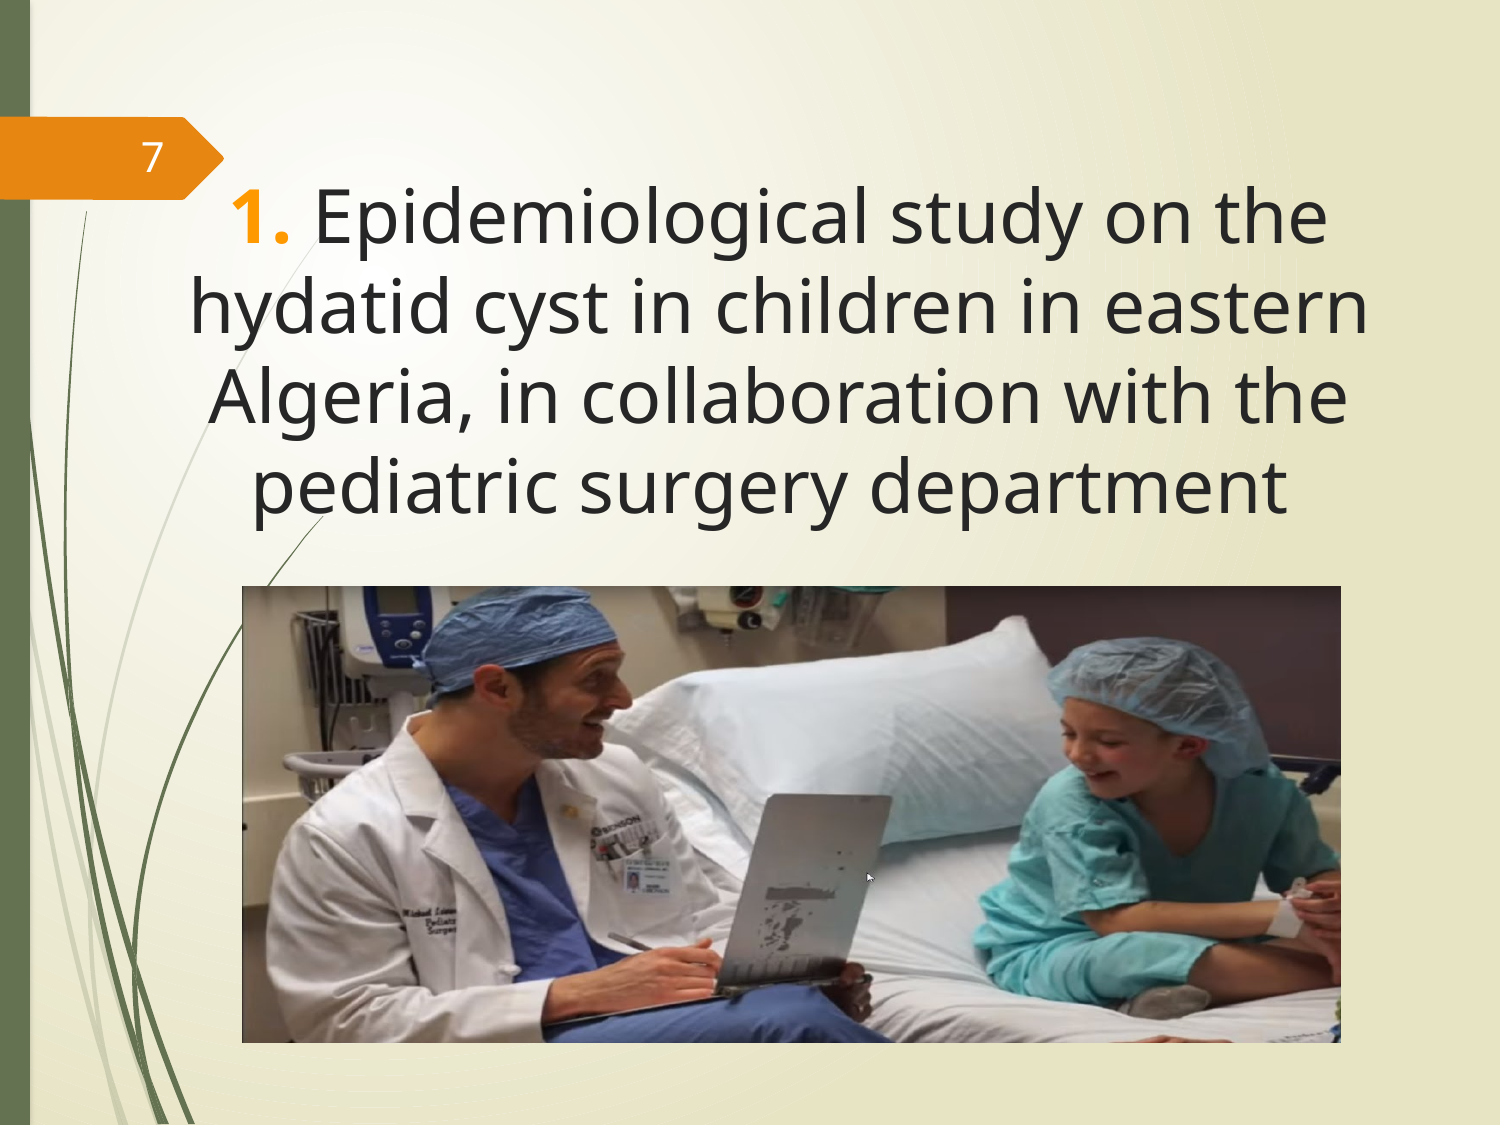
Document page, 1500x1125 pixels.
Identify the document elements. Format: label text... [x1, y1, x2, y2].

slide_number 7 [83, 129, 180, 190]
title 1. Epidemiological study on the hydatid cyst in children in eastern Algeria, in collaboration with the pediatric surgery department [100, 160, 1459, 799]
picture [241, 585, 1341, 1044]
